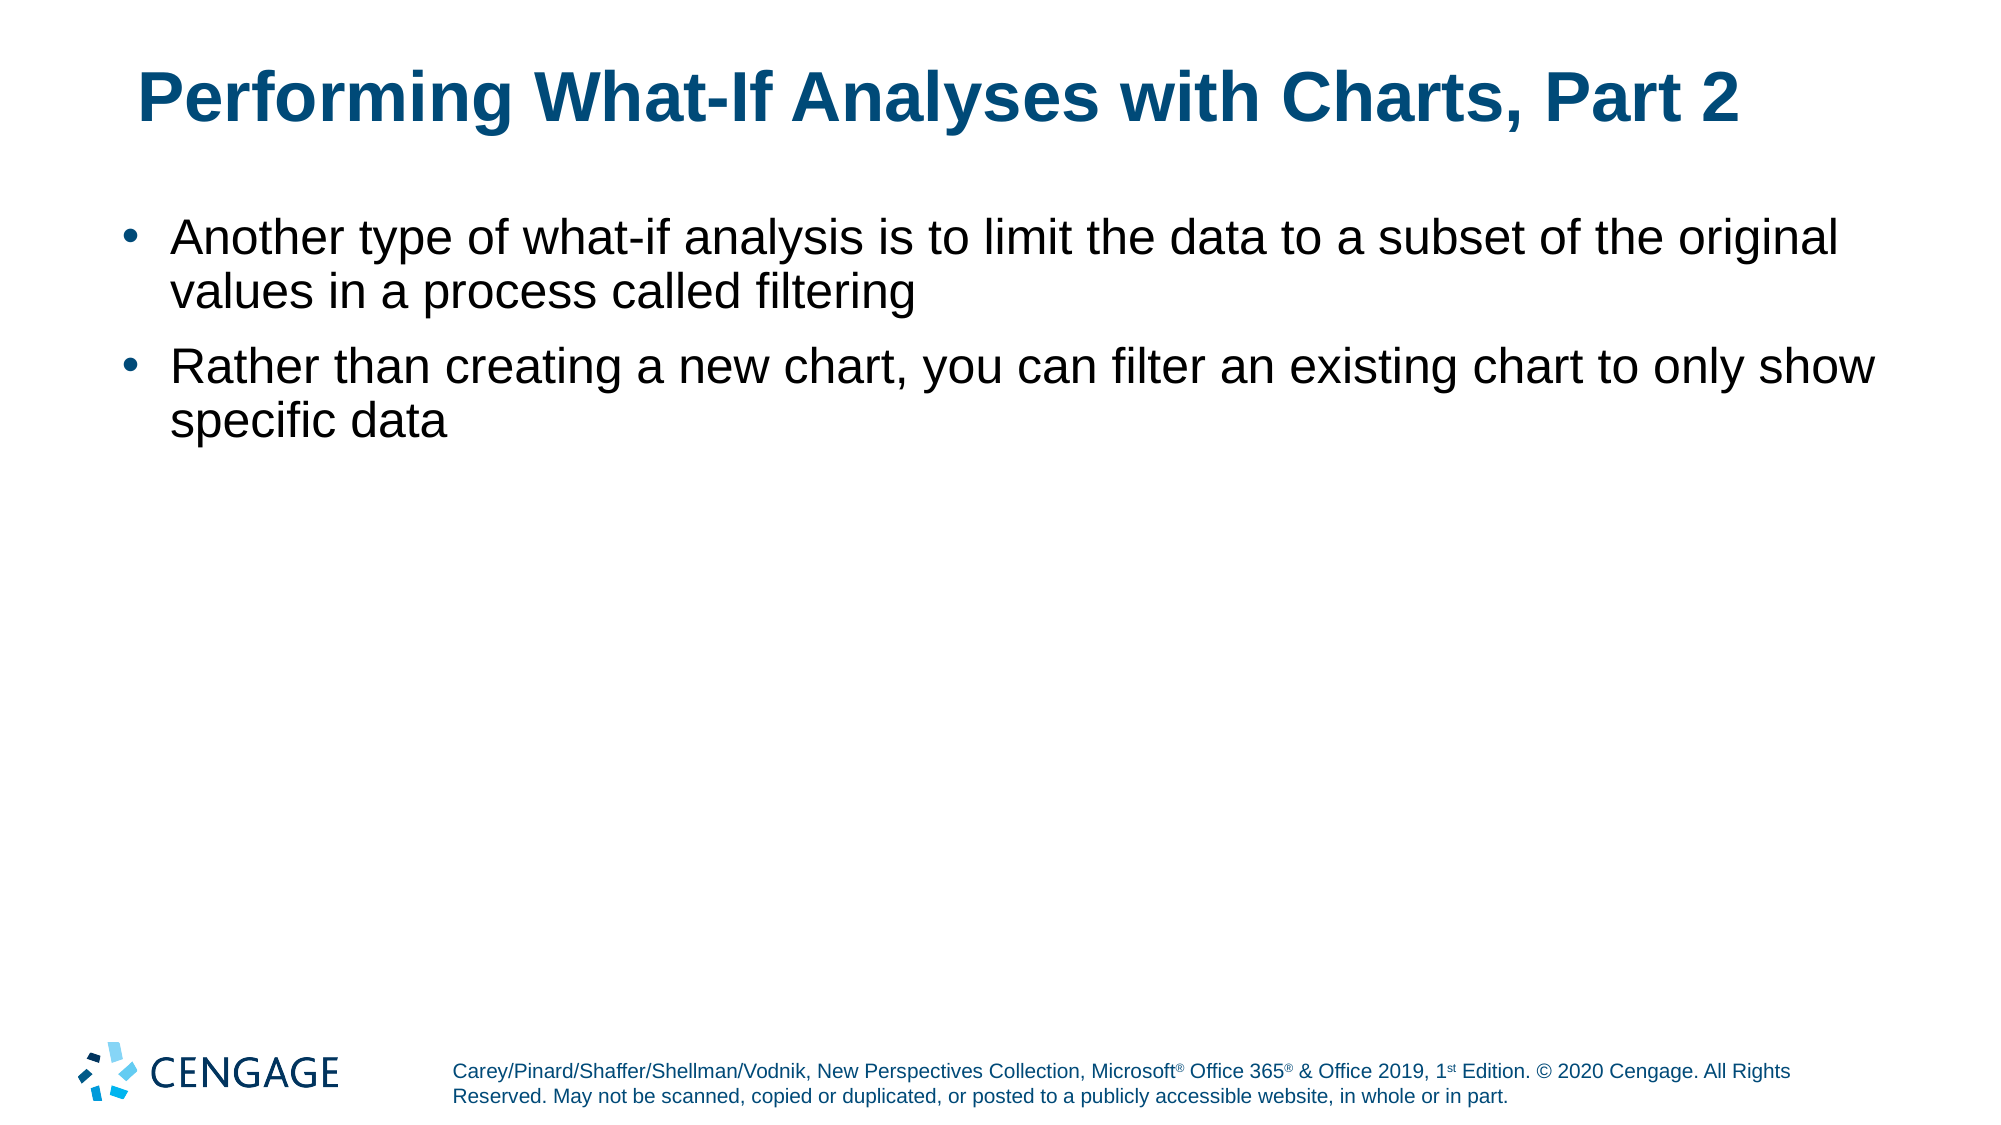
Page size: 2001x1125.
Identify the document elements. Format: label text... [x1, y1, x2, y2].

picture [78, 1042, 338, 1101]
title Performing What-If Analyses with Charts, Part 2 [137, 59, 1863, 171]
list Another type of what-if analysis is to limit the data to a subset of the original values in a process called filtering Rather than creating a new chart, you can filter an existing chart to only show specific data [121, 211, 1880, 933]
